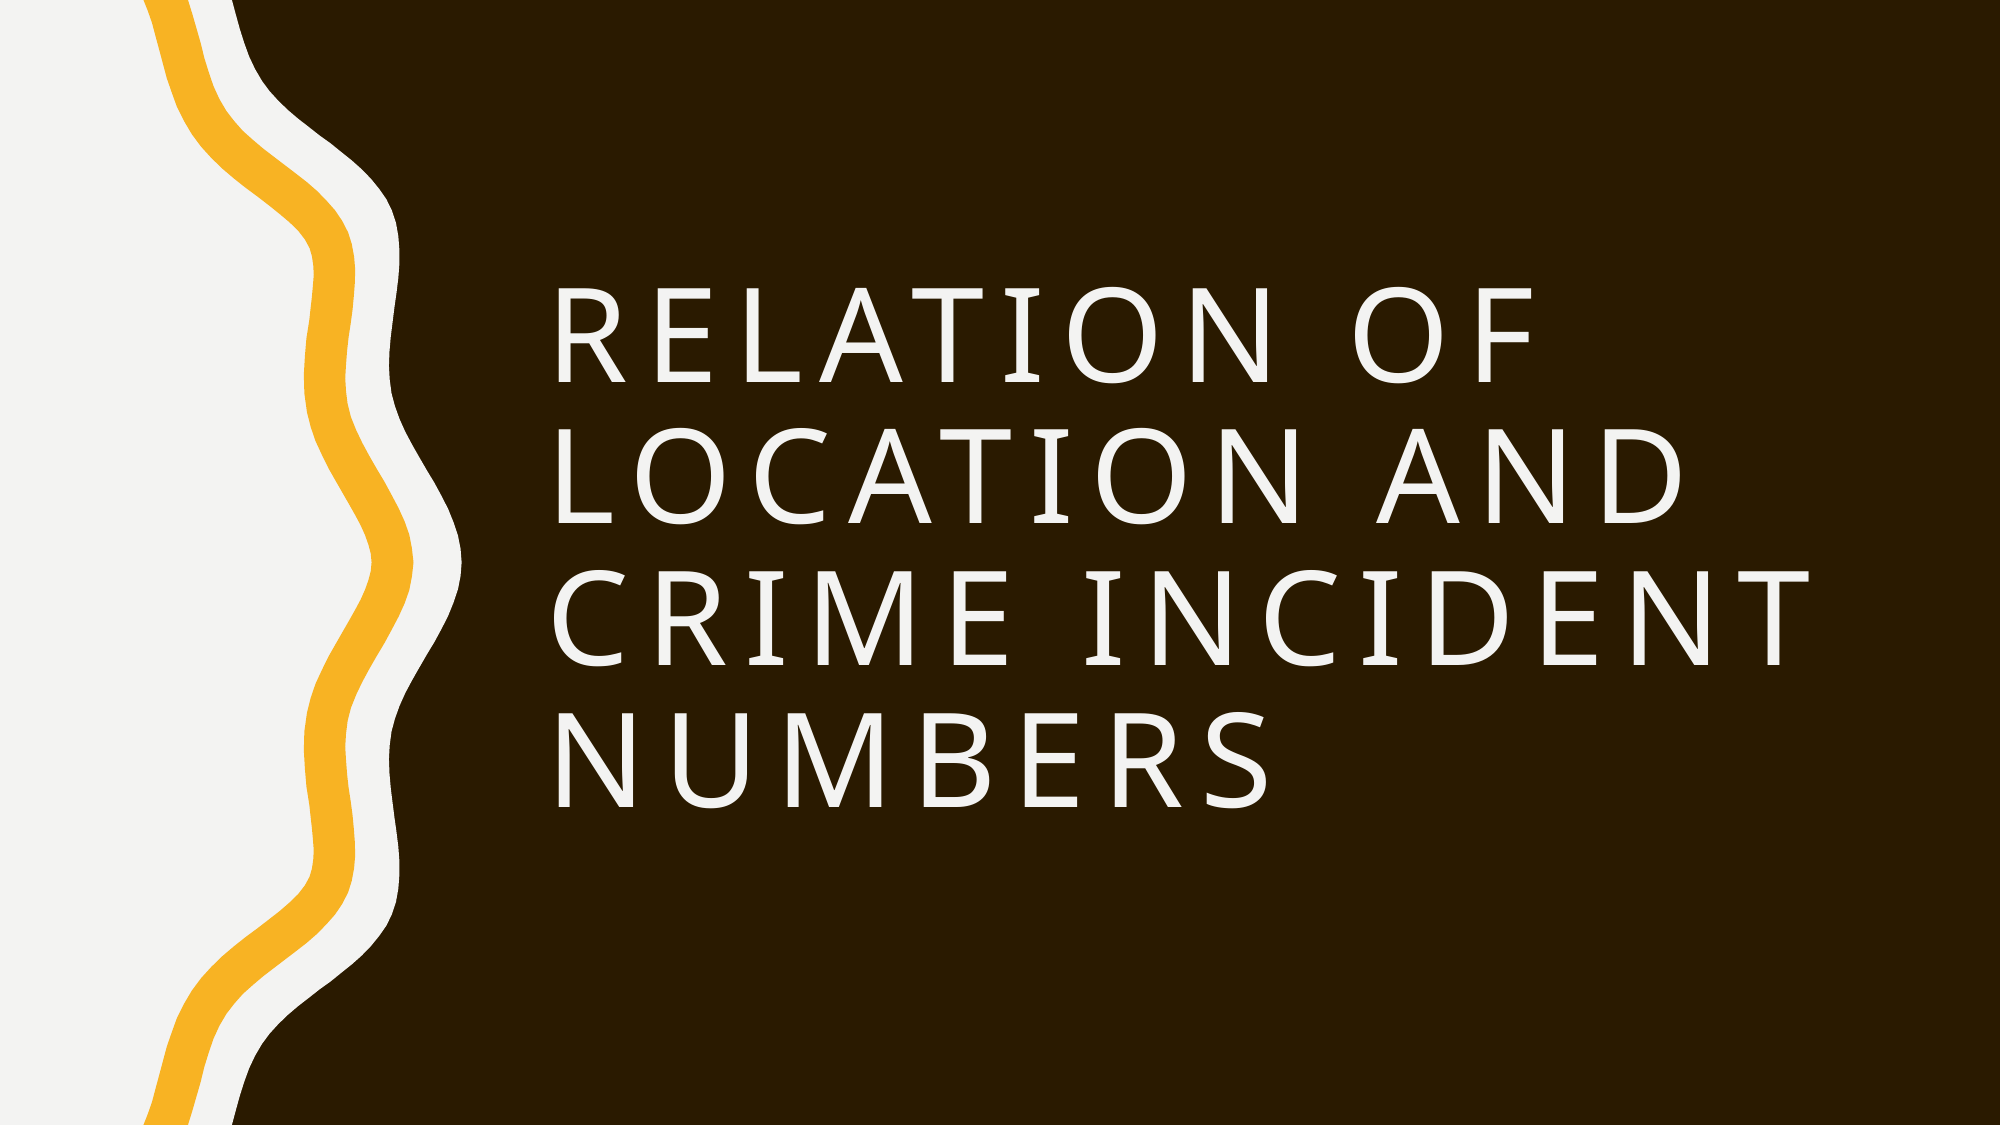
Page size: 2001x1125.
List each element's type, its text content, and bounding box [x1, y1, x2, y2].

title Relation of Location and crime incident numbers [531, 176, 1875, 843]
